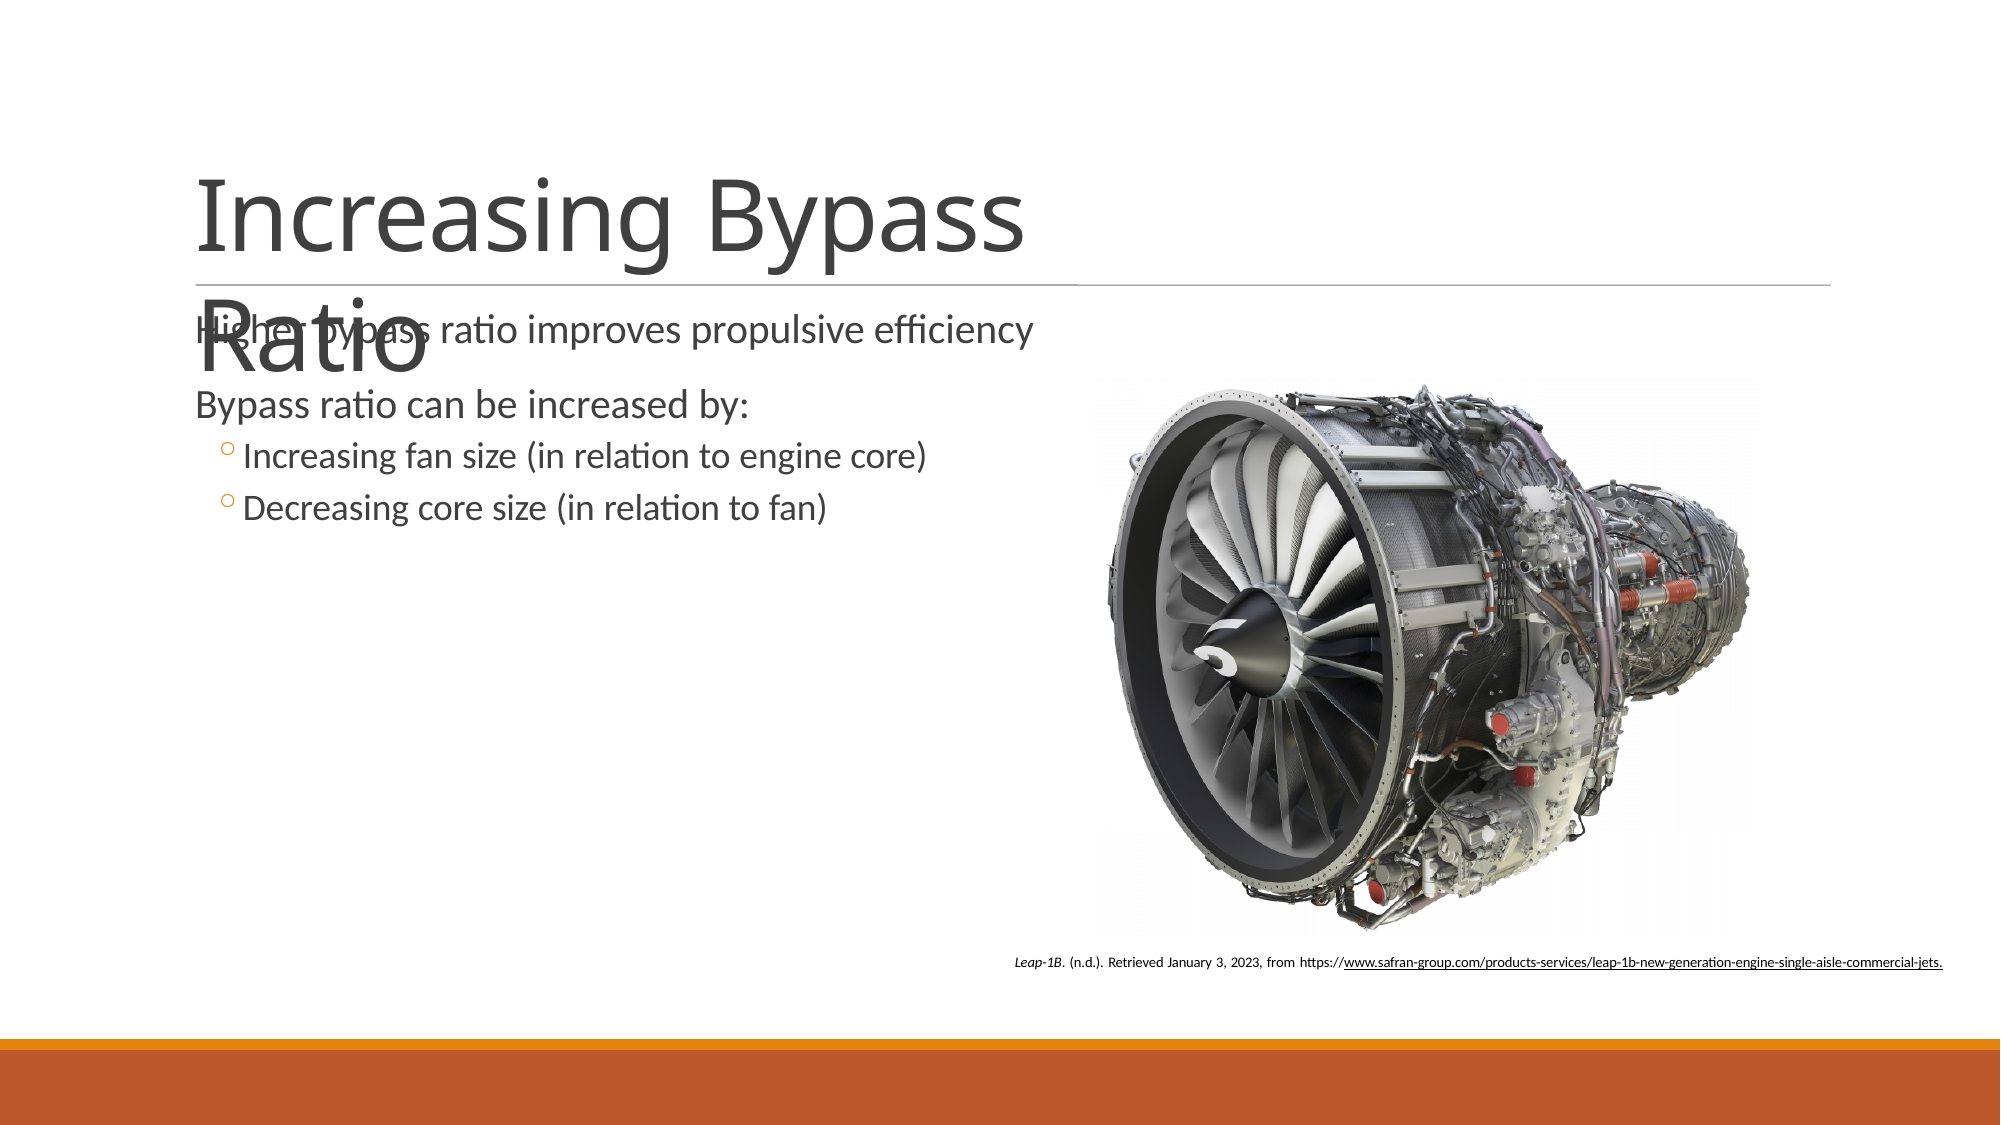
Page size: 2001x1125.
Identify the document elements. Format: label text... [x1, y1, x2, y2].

text_box Higher bypass ratio improves propulsive efficiency Bypass ratio can be increased by: Increasing fan size (in relation to engine core) Decreasing core size (in relation to fan) [192, 274, 1045, 528]
picture [1091, 377, 1758, 938]
text_box Leap-1B. (n.d.). Retrieved January 3, 2023, from https://www.safran-group.com/products-services/leap-1b-new-generation-engine-single-aisle-commercial-jets. [1012, 950, 1967, 971]
title Increasing Bypass Ratio [192, 149, 1108, 392]
